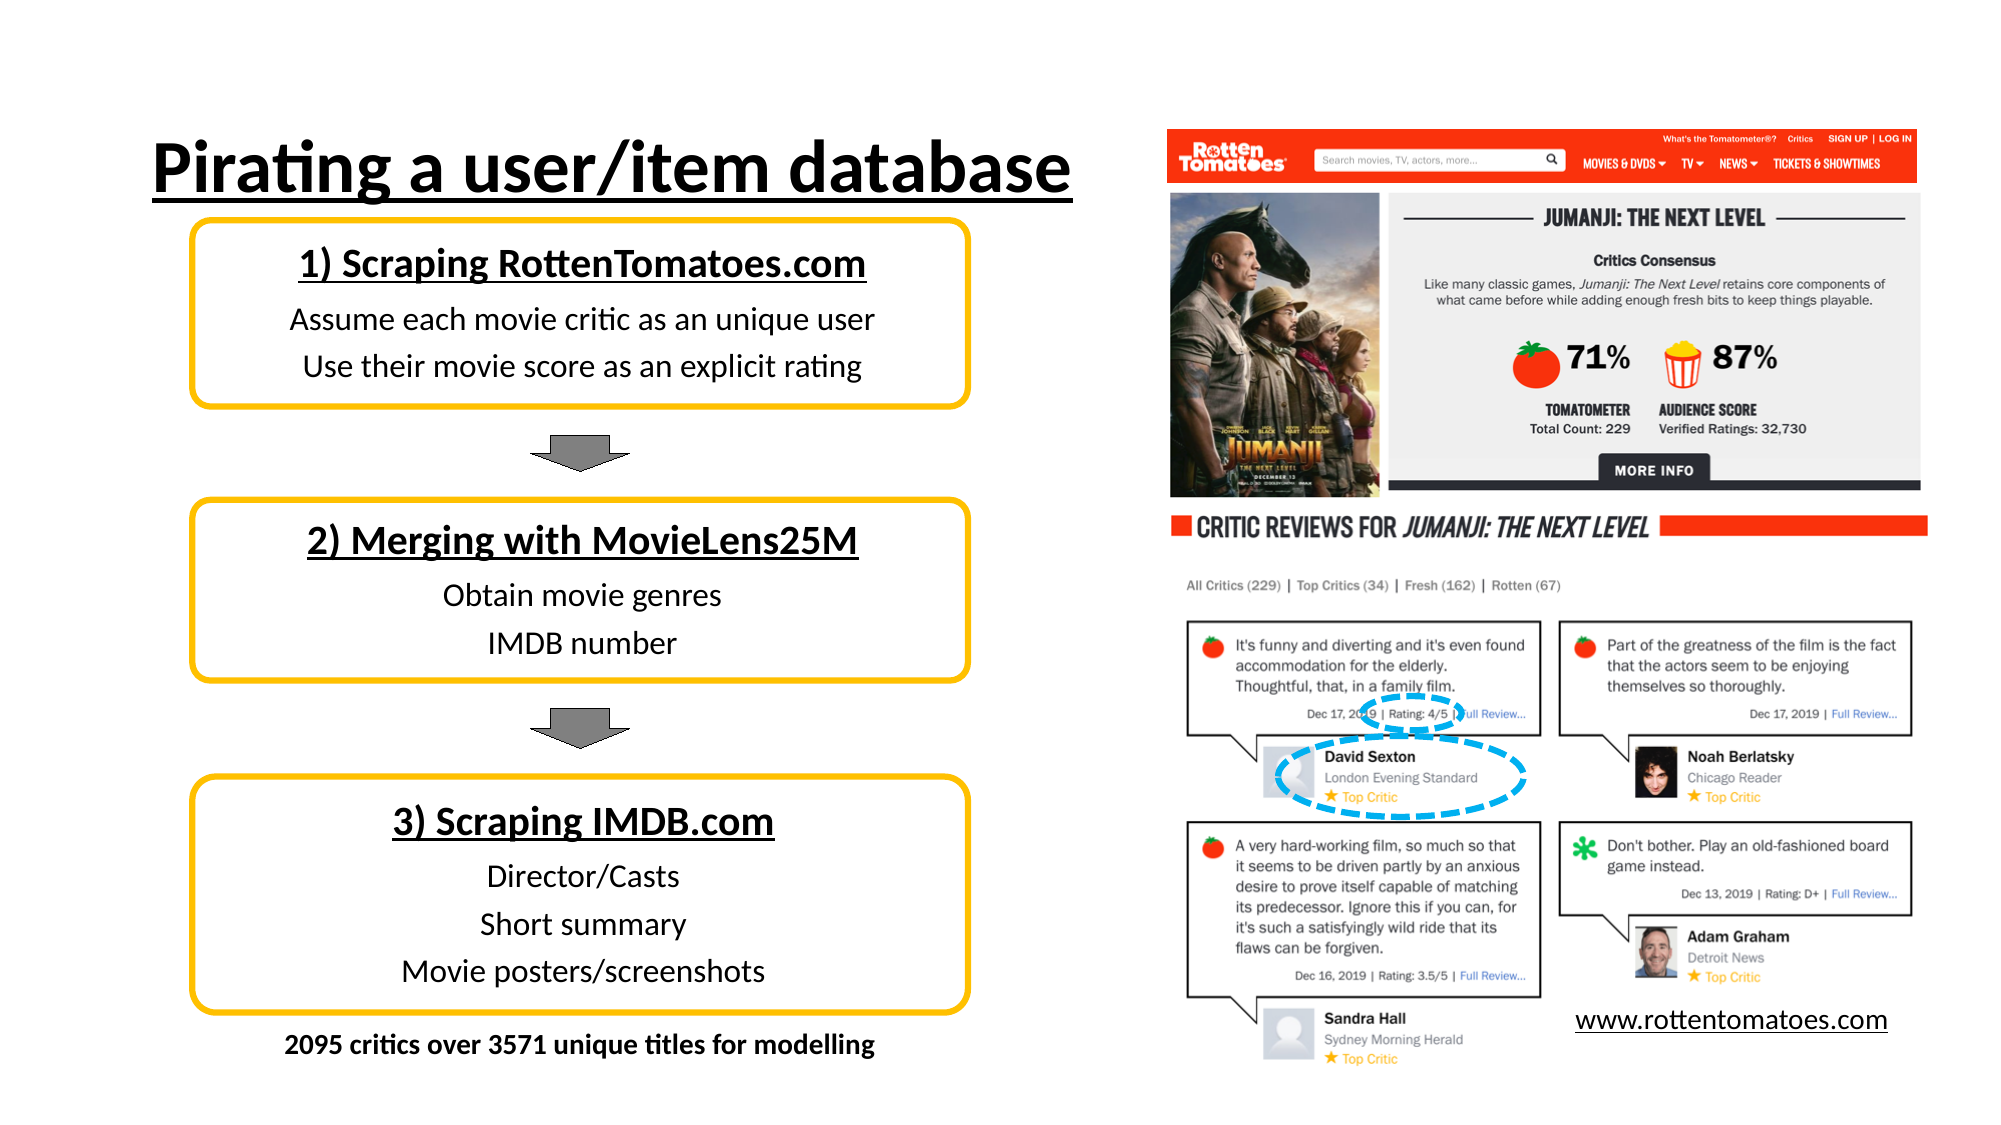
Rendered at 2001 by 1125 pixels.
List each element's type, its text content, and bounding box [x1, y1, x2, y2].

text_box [192, 219, 968, 1044]
text_box 2095 critics over 3571 unique titles for modelling [192, 1044, 968, 1068]
picture [1167, 188, 1932, 502]
picture [1167, 129, 1917, 183]
picture [1167, 507, 1932, 1072]
title Pirating a user/item database [137, 59, 1863, 278]
